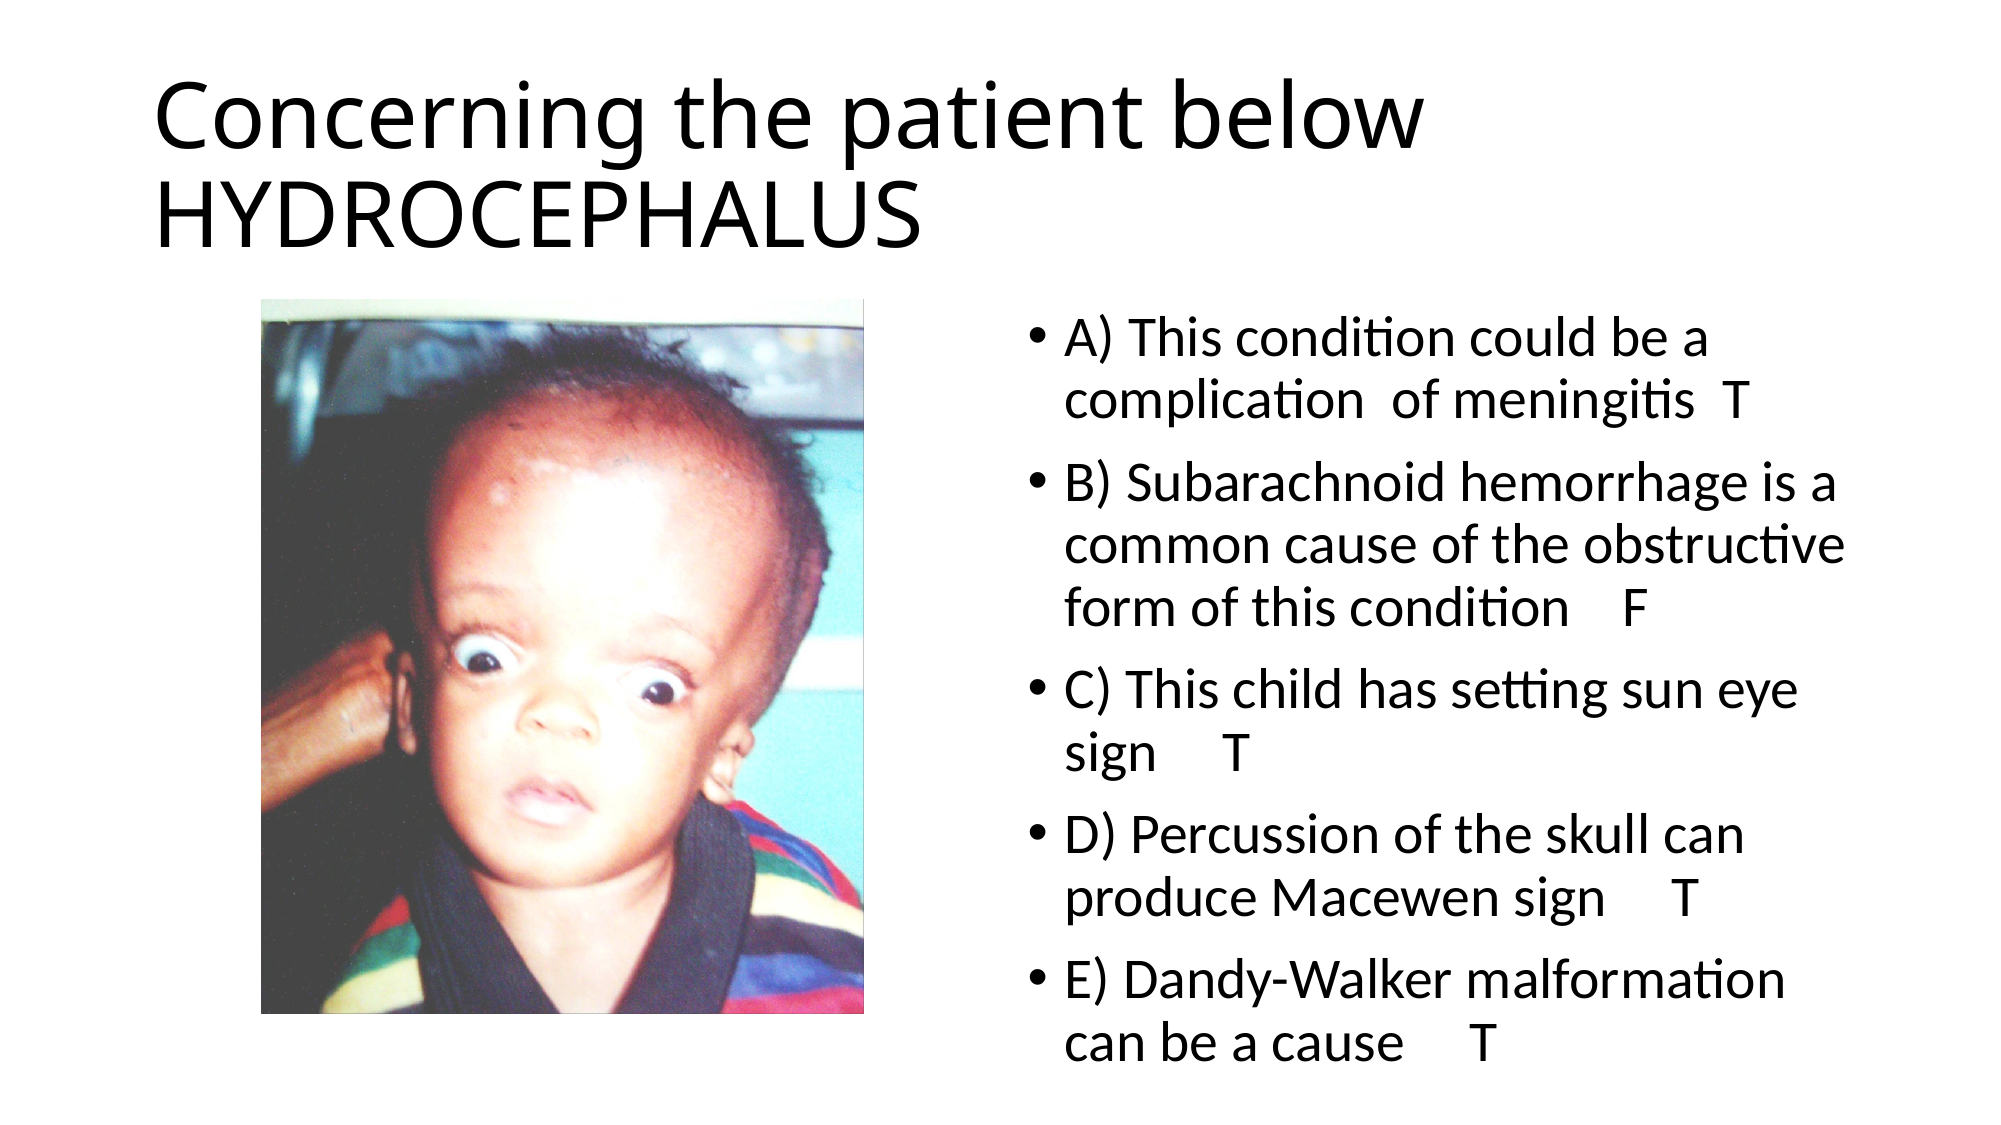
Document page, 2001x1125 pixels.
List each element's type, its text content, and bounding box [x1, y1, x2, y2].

title Concerning the patient below HYDROCEPHALUS [137, 59, 1863, 278]
list A) This condition could be a complication of meningitis T B) Subarachnoid hemorrhage is a common cause of the obstructive form of this condition F C) This child has setting sun eye sign T D) Percussion of the skull can produce Macewen sign T E) Dandy-Walker malformation can be a cause T [1012, 299, 1863, 1092]
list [261, 299, 864, 1014]
